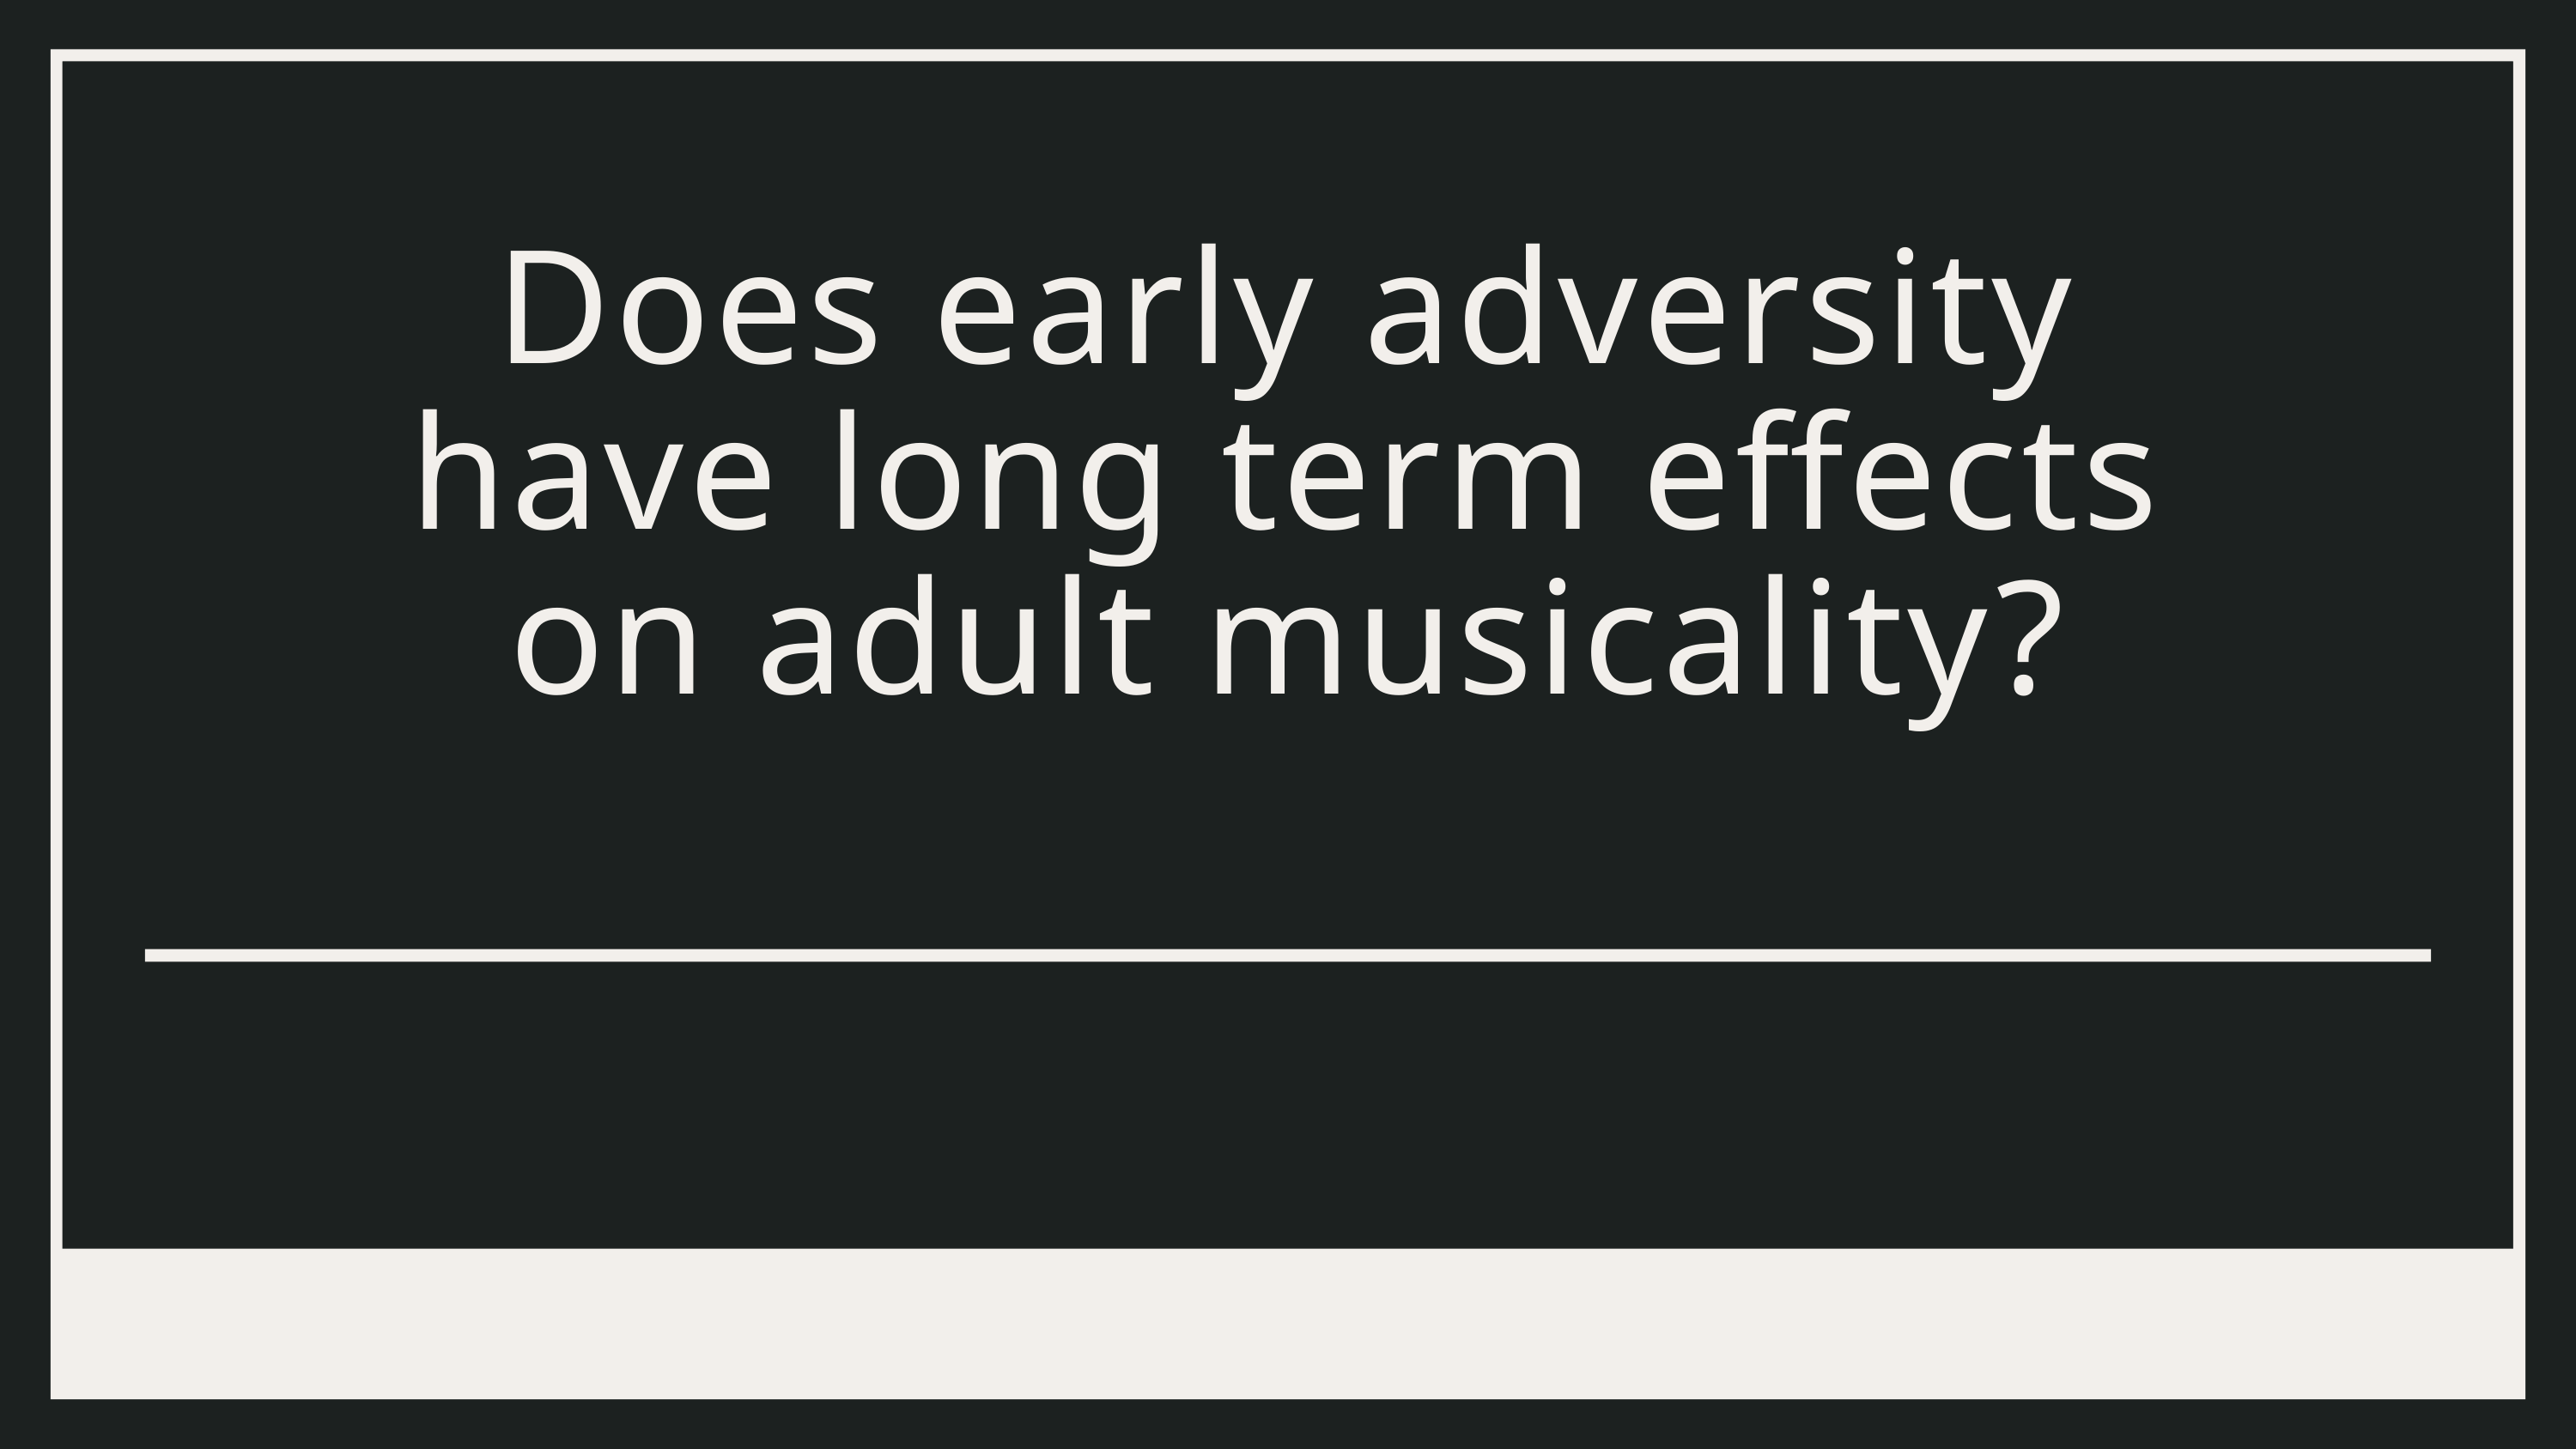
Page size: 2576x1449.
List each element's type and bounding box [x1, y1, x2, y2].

text_box [50, 49, 2526, 1400]
text_box [144, 216, 2432, 962]
